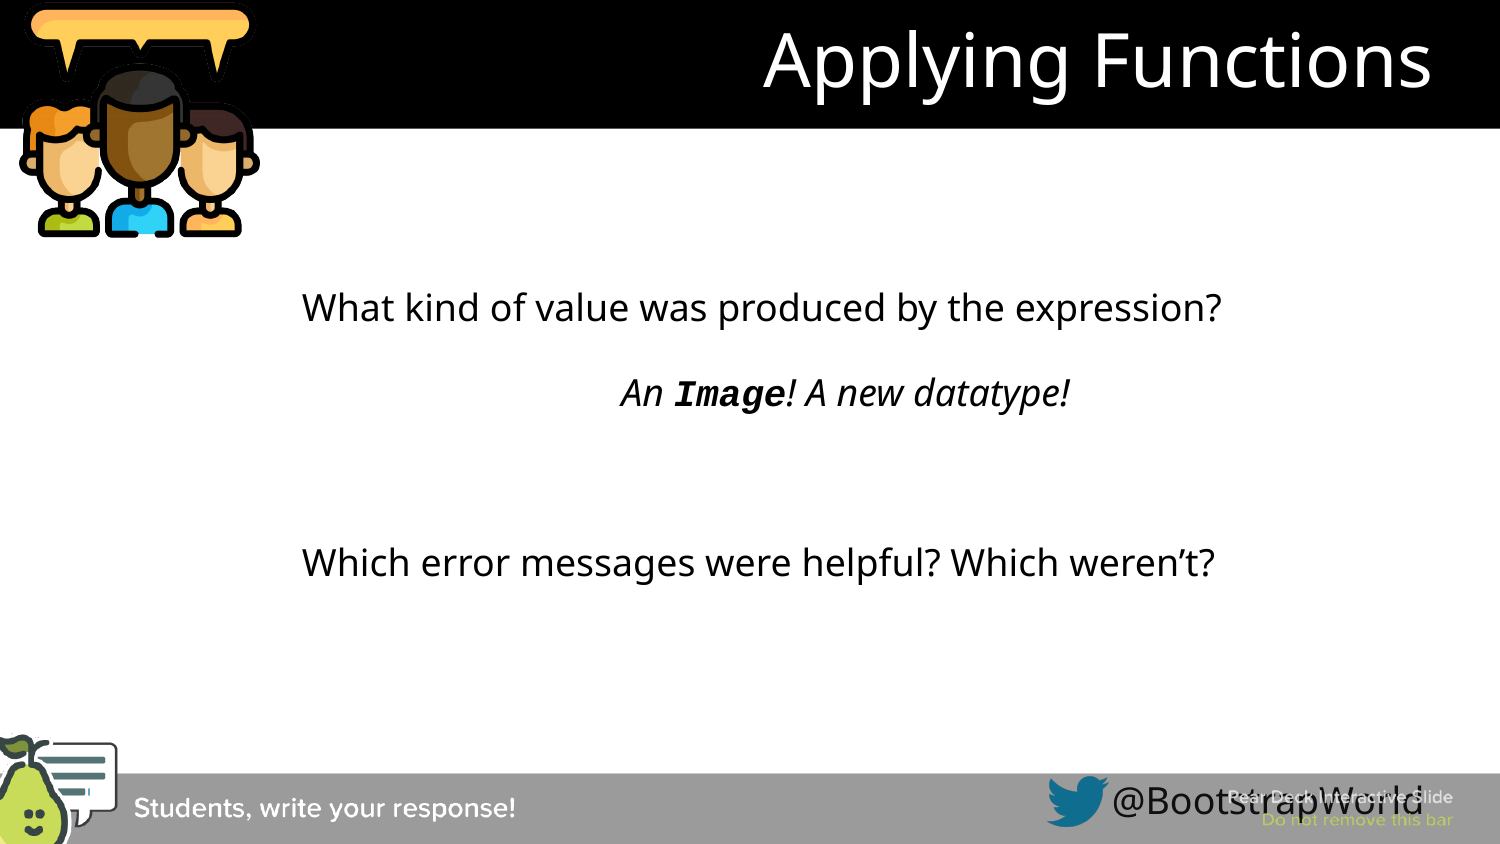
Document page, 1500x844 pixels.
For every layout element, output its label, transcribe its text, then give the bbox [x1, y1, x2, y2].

list What kind of value was produced by the expression? An Image! A new datatype! Which error messages were helpful? Which weren’t? [286, 261, 1405, 663]
picture [19, 0, 260, 240]
title Applying Functions [286, 0, 1449, 92]
picture [0, 726, 1500, 844]
